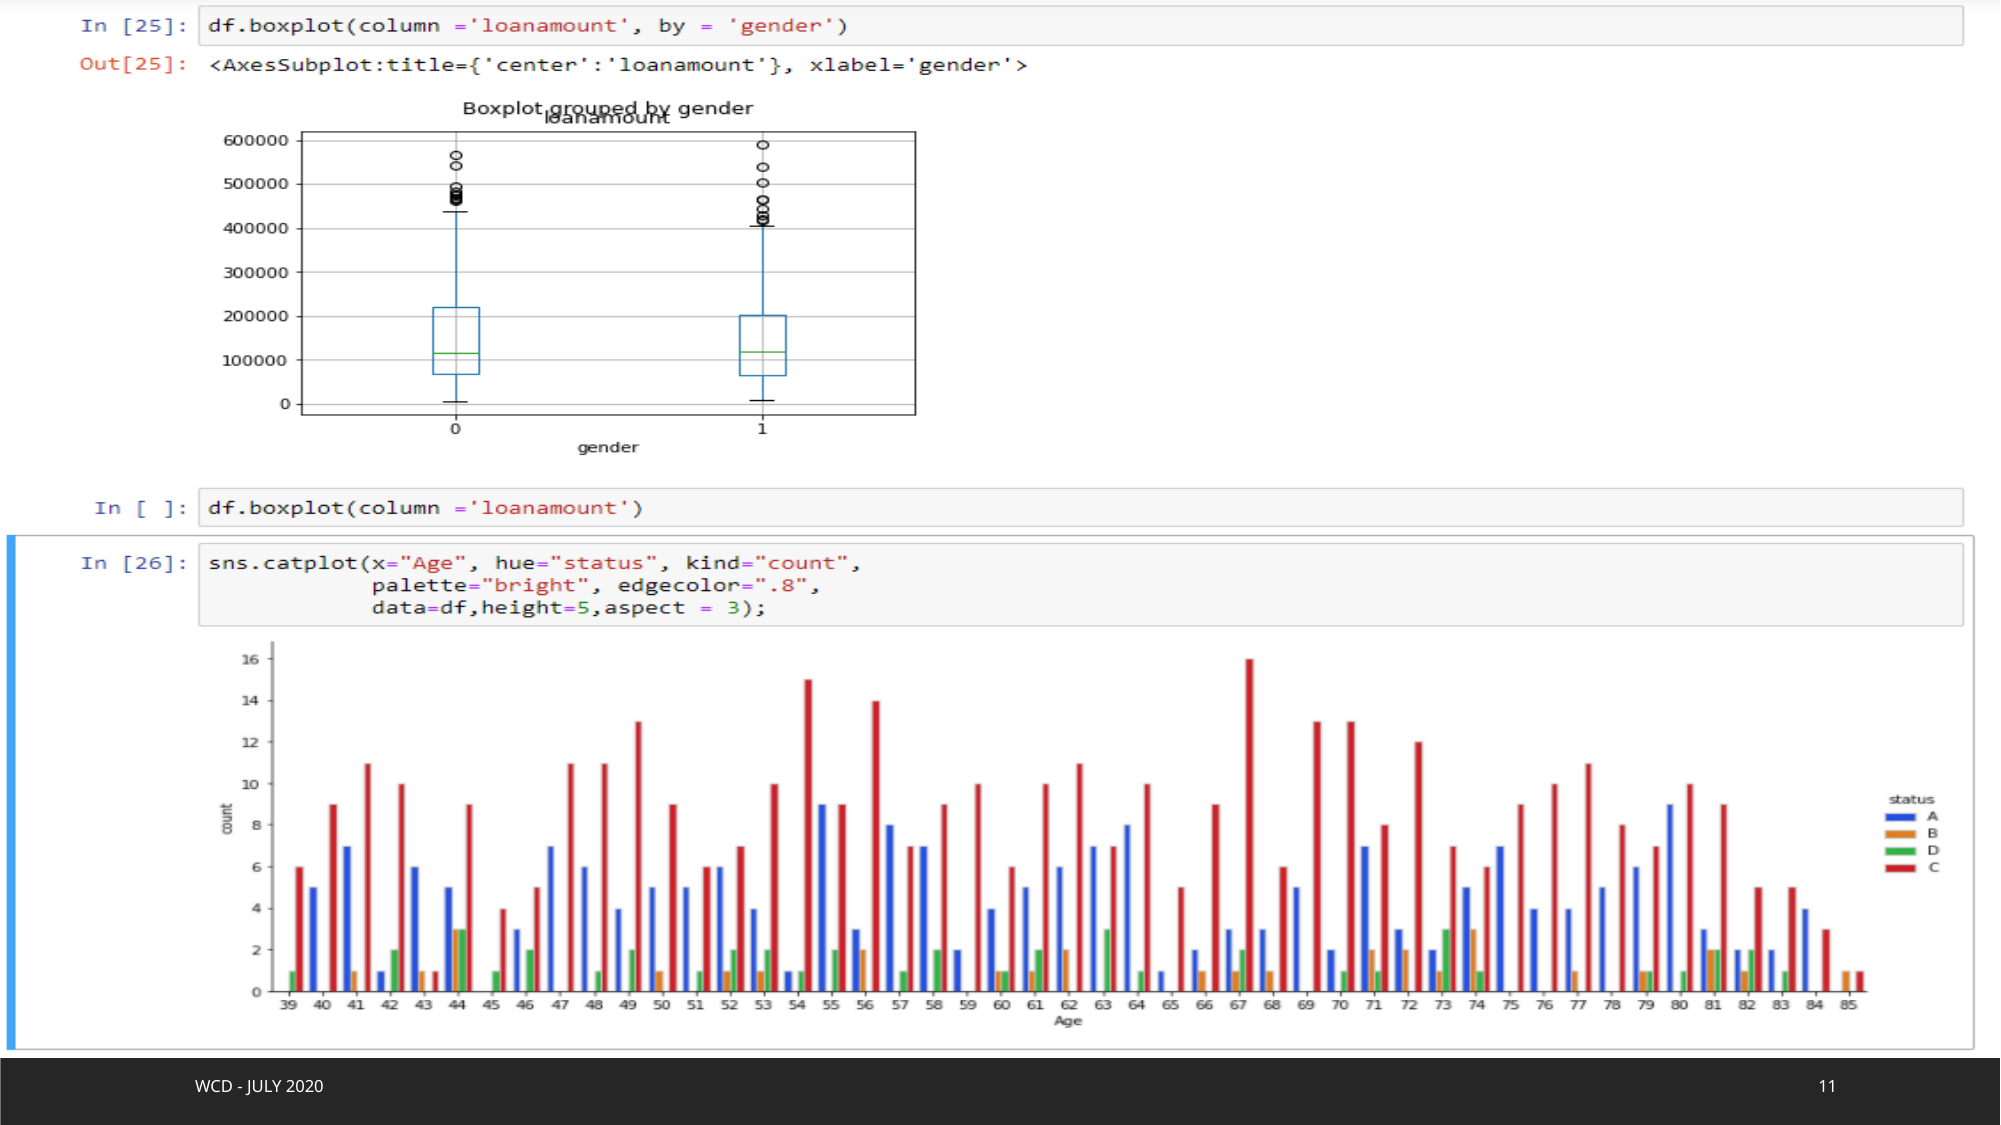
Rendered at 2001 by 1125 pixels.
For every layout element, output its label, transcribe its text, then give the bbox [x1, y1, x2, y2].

picture [0, 0, 2000, 1058]
slide_number 11 [1803, 1068, 1932, 1118]
footer WCD - July 2020 [180, 1068, 1299, 1118]
